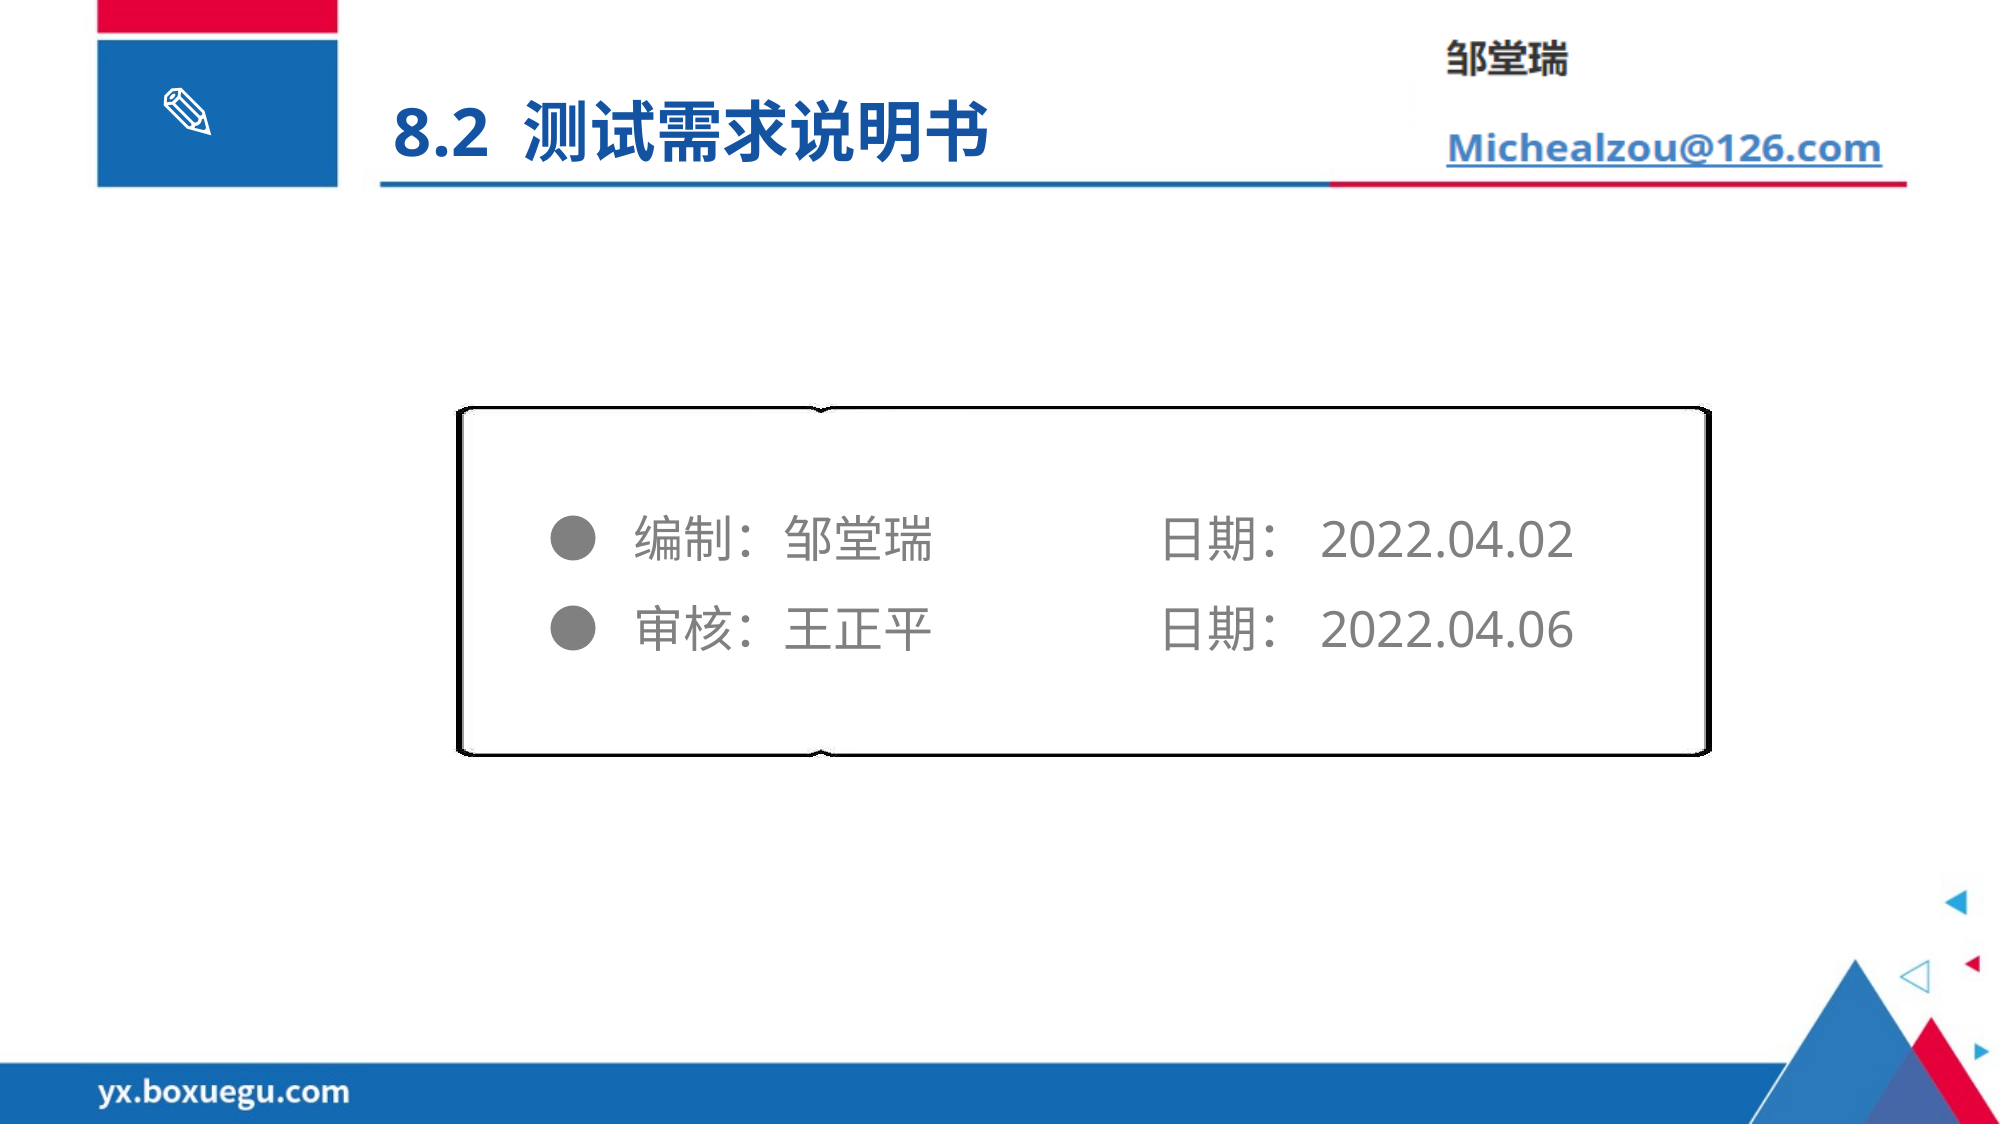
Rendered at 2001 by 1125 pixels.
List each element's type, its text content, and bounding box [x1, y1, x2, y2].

text_box 8.2 测试需求说明书 [379, 82, 1139, 177]
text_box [453, 403, 1716, 759]
picture [0, 0, 2000, 1124]
